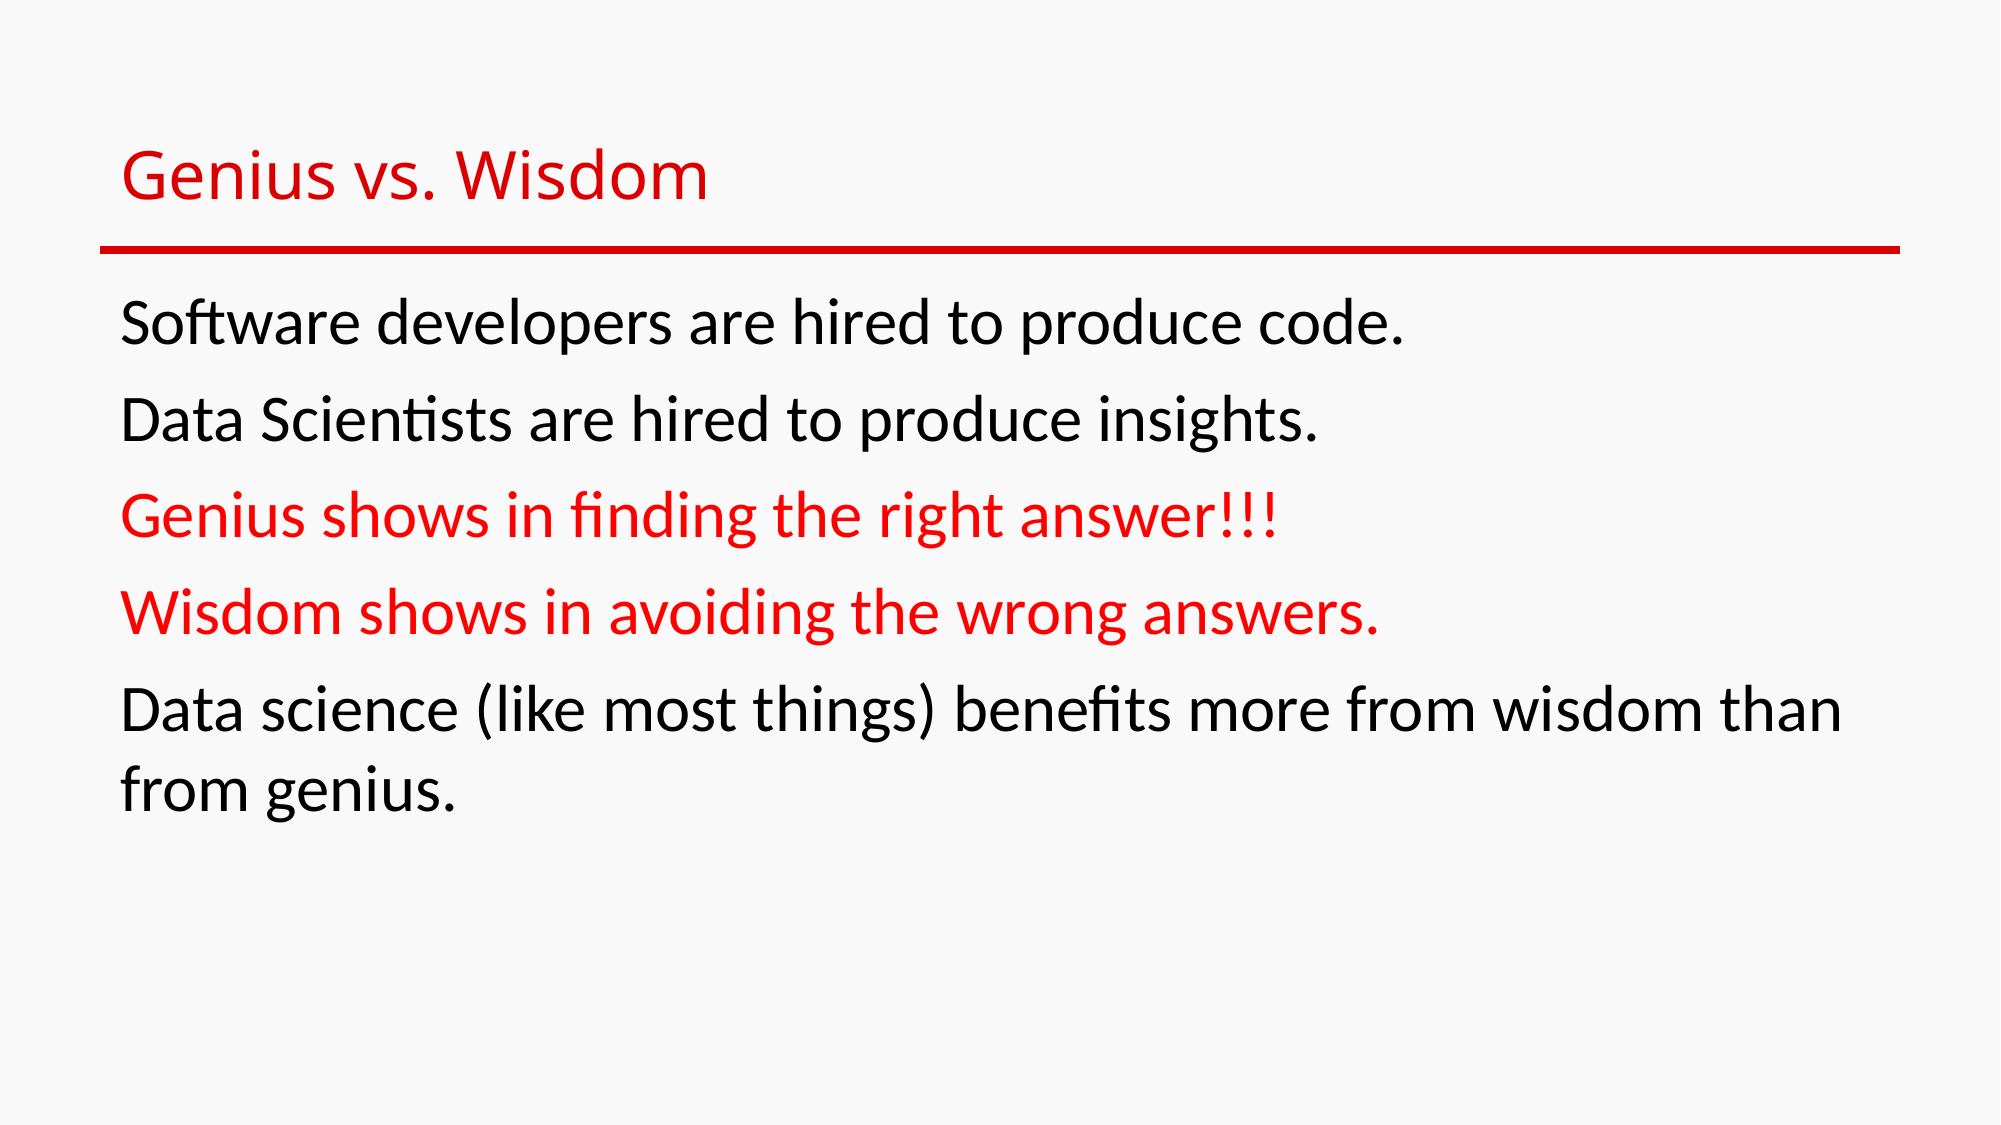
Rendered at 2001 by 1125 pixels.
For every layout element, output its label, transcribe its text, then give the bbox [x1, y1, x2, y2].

title Genius vs. Wisdom [99, 45, 1900, 233]
list Software developers are hired to produce code. Data Scientists are hired to produce insights. Genius shows in finding the right answer!!! Wisdom shows in avoiding the wrong answers. Data science (like most things) benefits more from wisdom than from genius. [99, 258, 1900, 1073]
